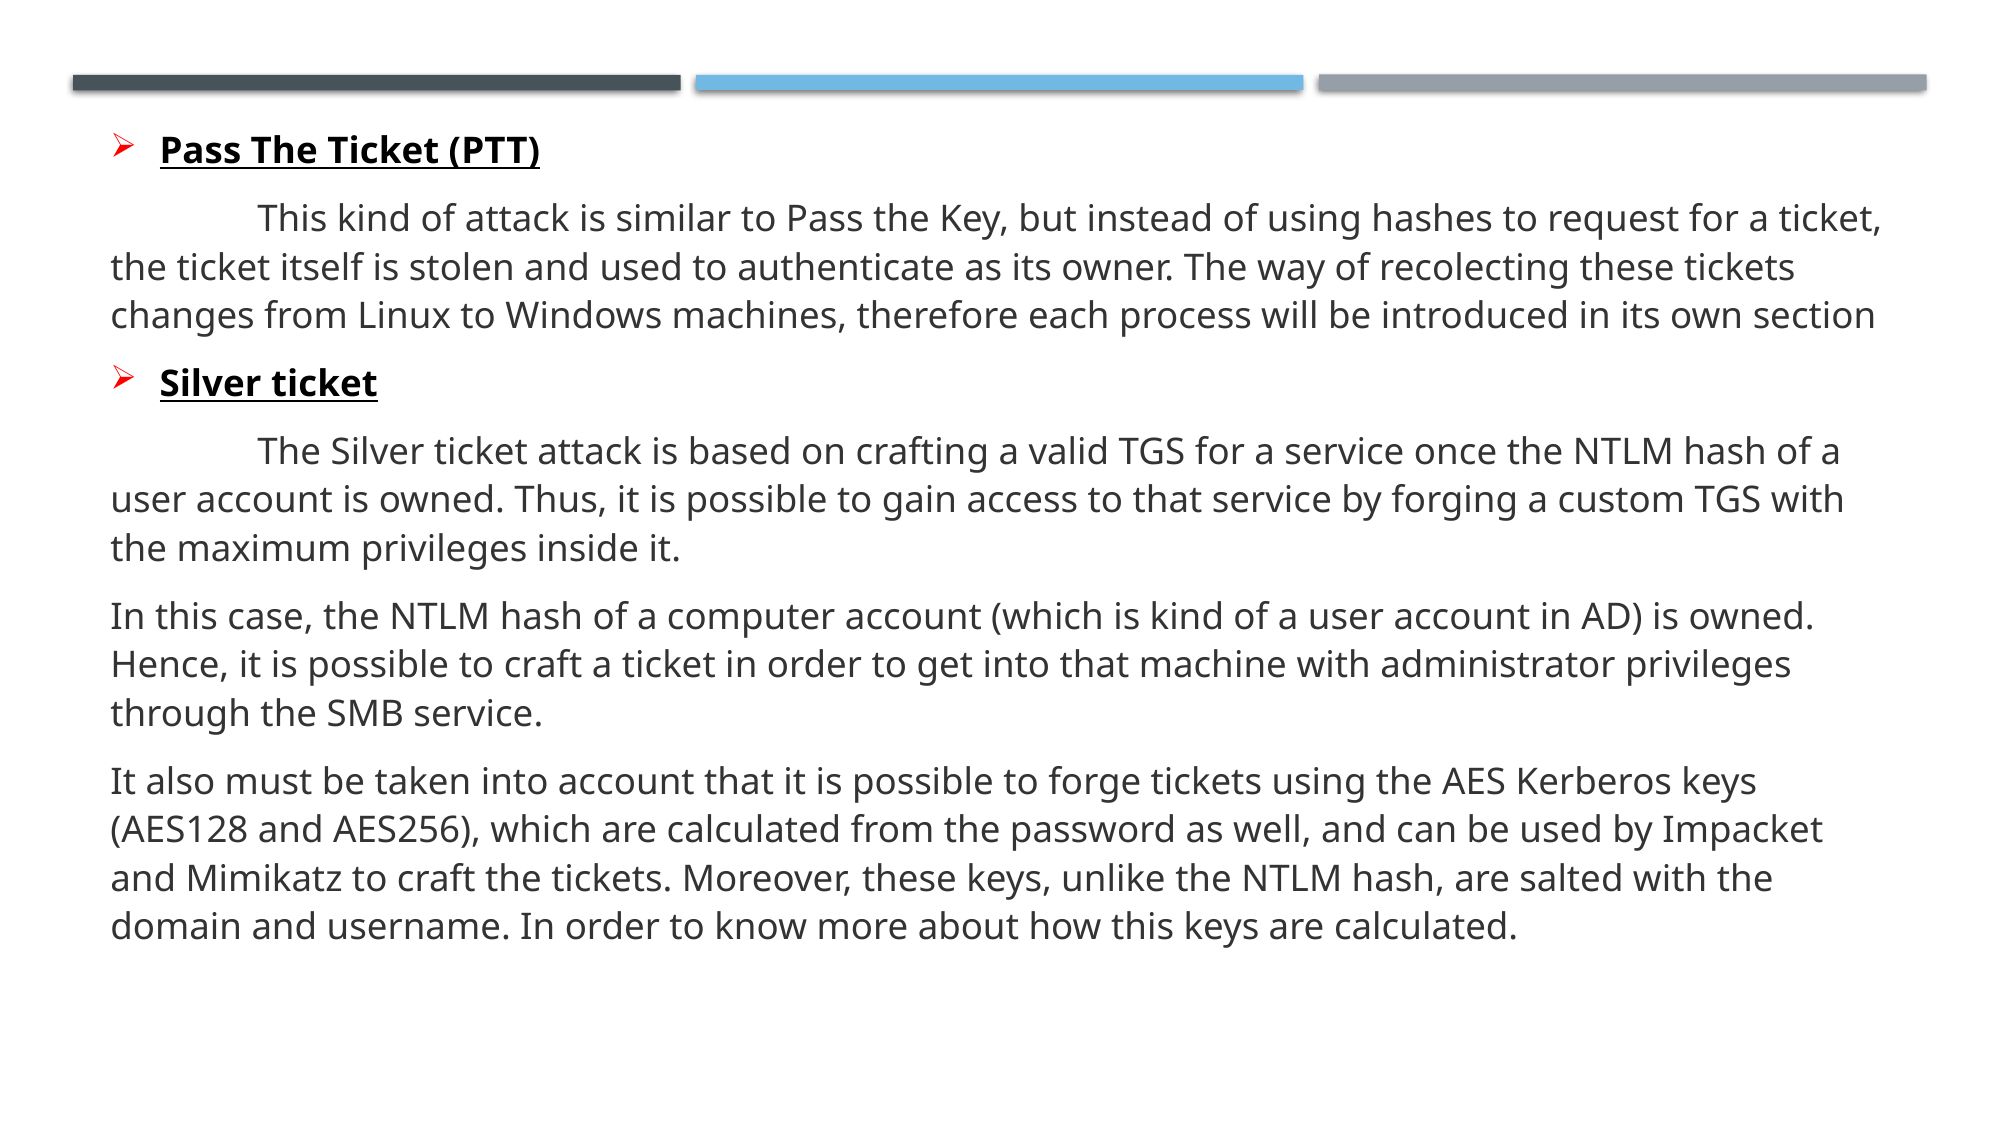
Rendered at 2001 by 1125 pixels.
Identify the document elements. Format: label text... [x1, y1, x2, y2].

list Pass The Ticket (PTT) This kind of attack is similar to Pass the Key, but instead of using hashes to request for a ticket, the ticket itself is stolen and used to authenticate as its owner. The way of recolecting these tickets changes from Linux to Windows machines, therefore each process will be introduced in its own section Silver ticket The Silver ticket attack is based on crafting a valid TGS for a service once the NTLM hash of a user account is owned. Thus, it is possible to gain access to that service by forging a custom TGS with the maximum privileges inside it. In this case, the NTLM hash of a computer account (which is kind of a user account in AD) is owned. Hence, it is possible to craft a ticket in order to get into that machine with administrator privileges through the SMB service. It also must be taken into account that it is possible to forge tickets using the AES Kerberos keys (AES128 and AES256), which are calculated from the password as well, and can be used by Impacket and Mimikatz to craft the tickets. Moreover, these keys, unlike the NTLM hash, are salted with the domain and username. In order to know more about how this keys are calculated. [95, 89, 1905, 981]
